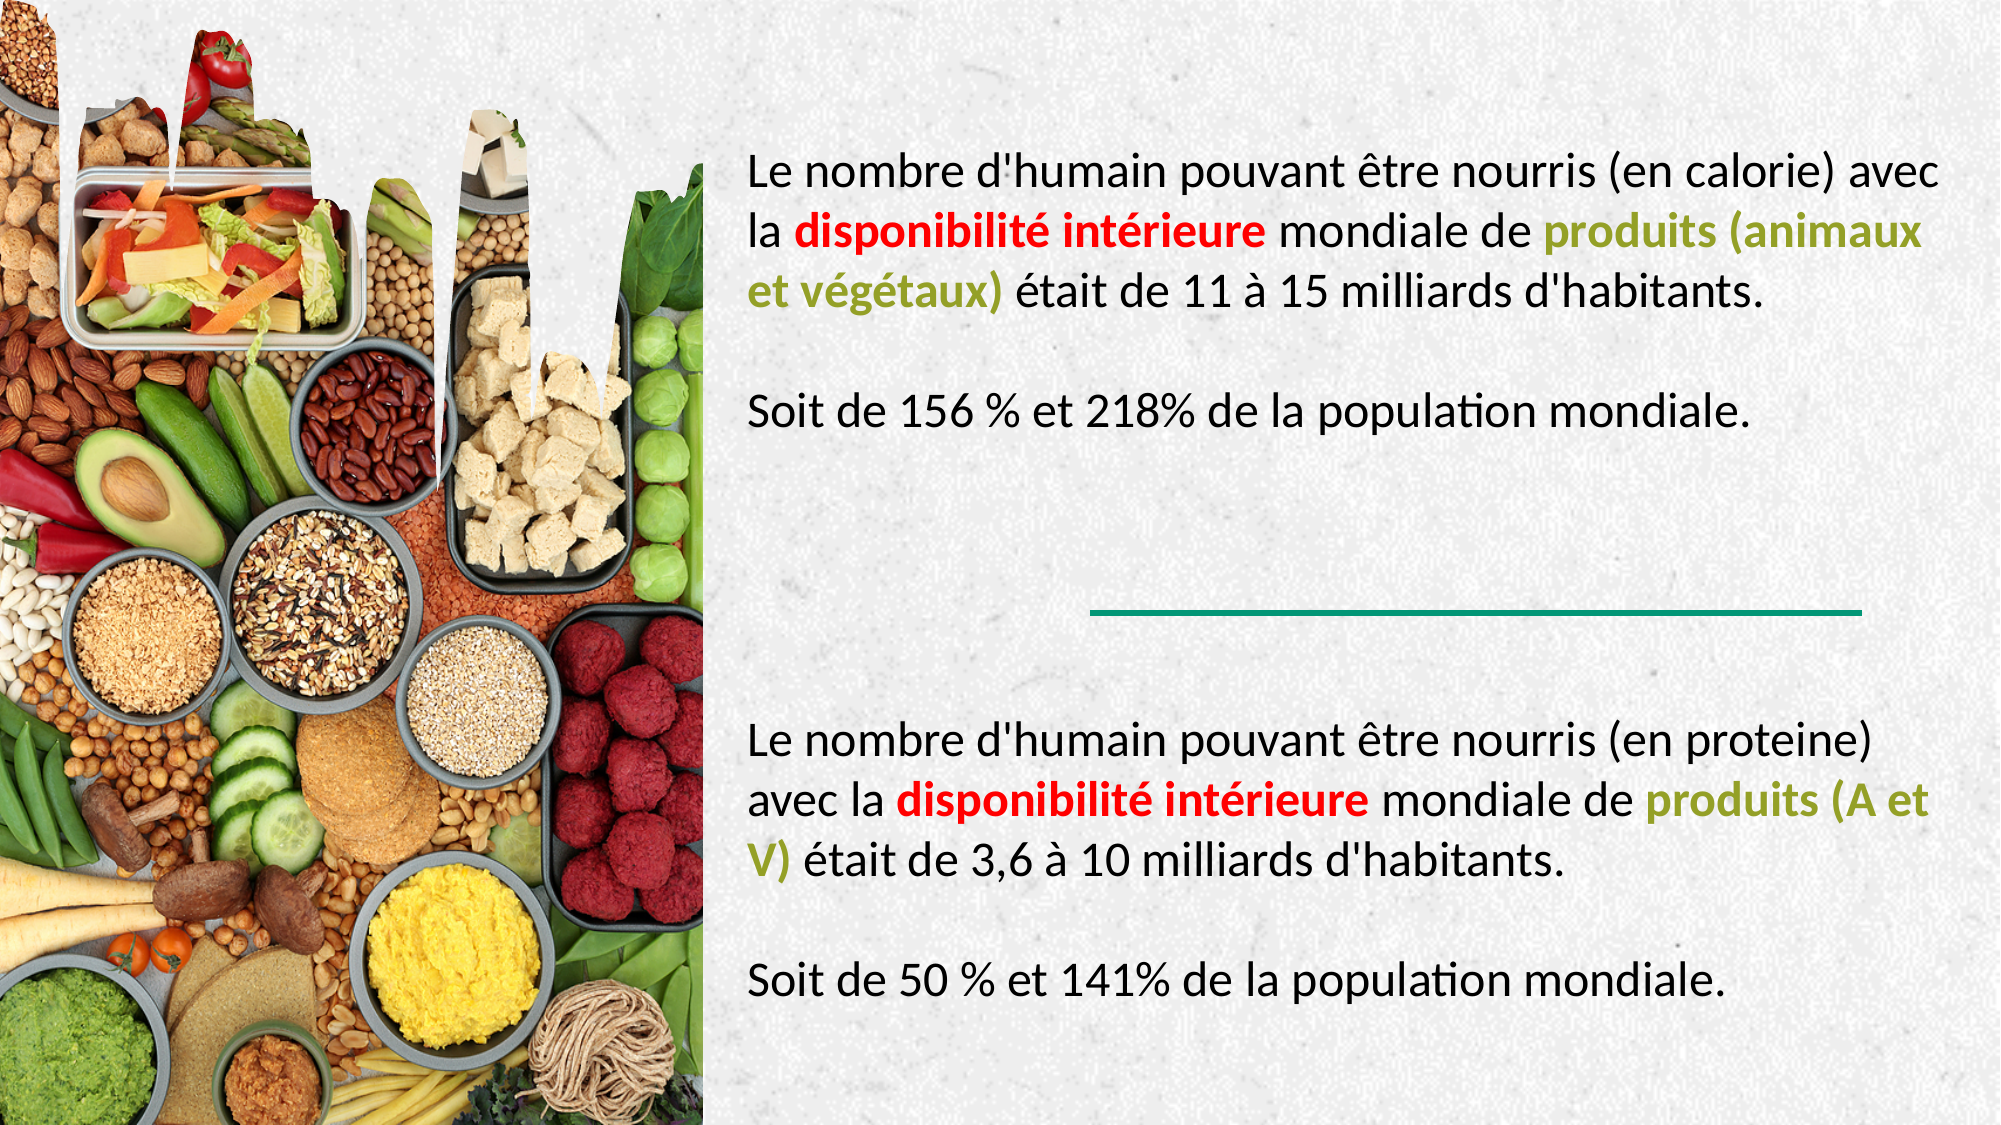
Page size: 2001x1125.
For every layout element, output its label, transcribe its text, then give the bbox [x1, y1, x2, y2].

picture [0, 0, 2000, 1125]
text_box Le nombre d'humain pouvant être nourris (en calorie) avec la disponibilité intérieure mondiale de produits (animaux et végétaux) était de 11 à 15 milliards d'habitants. Soit de 156 % et 218% de la population mondiale. [732, 130, 1983, 445]
text_box Le nombre d'humain pouvant être nourris (en proteine) avec la disponibilité intérieure mondiale de produits (A et V) était de 3,6 à 10 milliards d'habitants. Soit de 50 % et 141% de la population mondiale. [732, 698, 1983, 1014]
